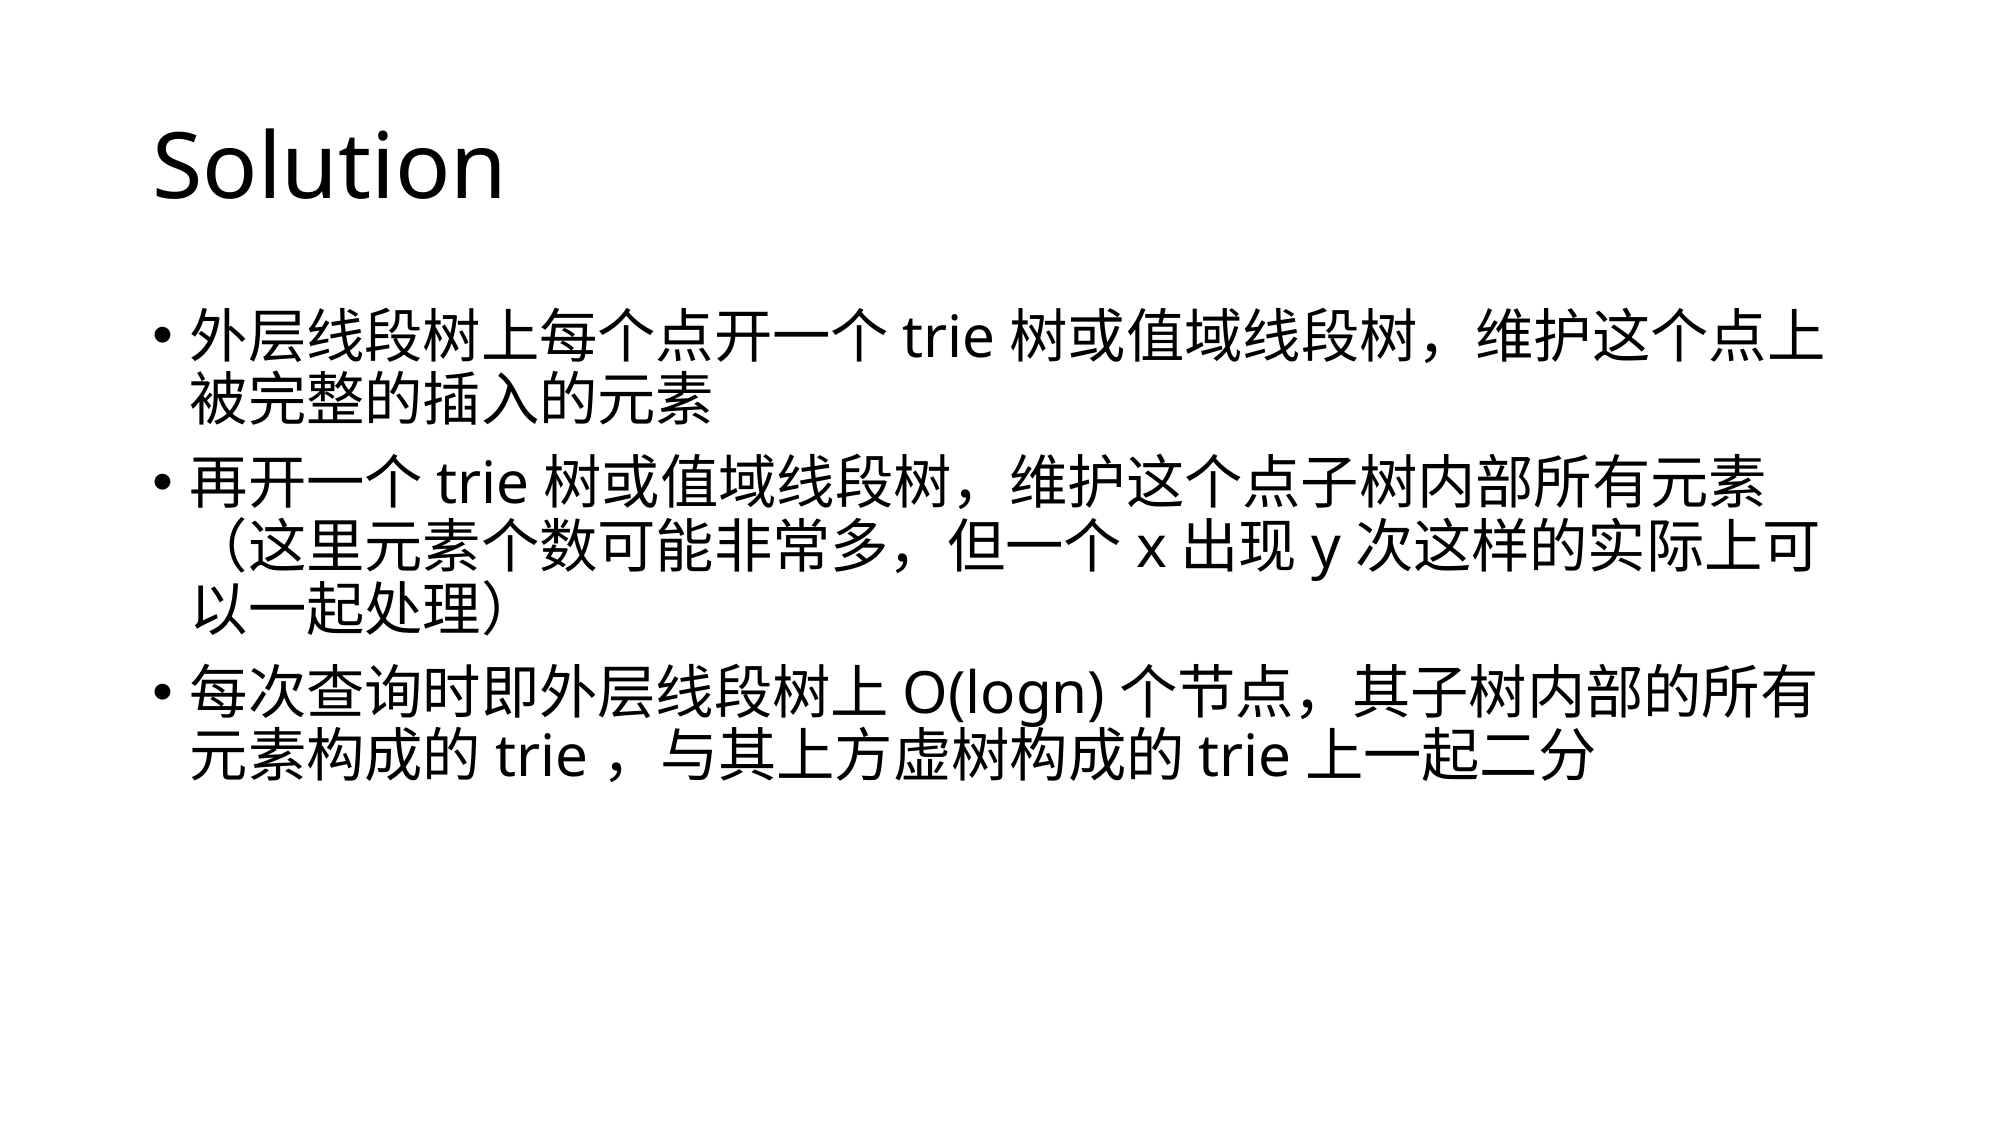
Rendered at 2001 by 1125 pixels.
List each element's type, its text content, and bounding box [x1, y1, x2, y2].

title Solution [137, 59, 1863, 278]
list 外层线段树上每个点开一个trie树或值域线段树，维护这个点上被完整的插入的元素 再开一个trie树或值域线段树，维护这个点子树内部所有元素（这里元素个数可能非常多，但一个x出现y次这样的实际上可以一起处理） 每次查询时即外层线段树上O(logn)个节点，其子树内部的所有元素构成的trie，与其上方虚树构成的trie上一起二分 [137, 299, 1863, 1014]
